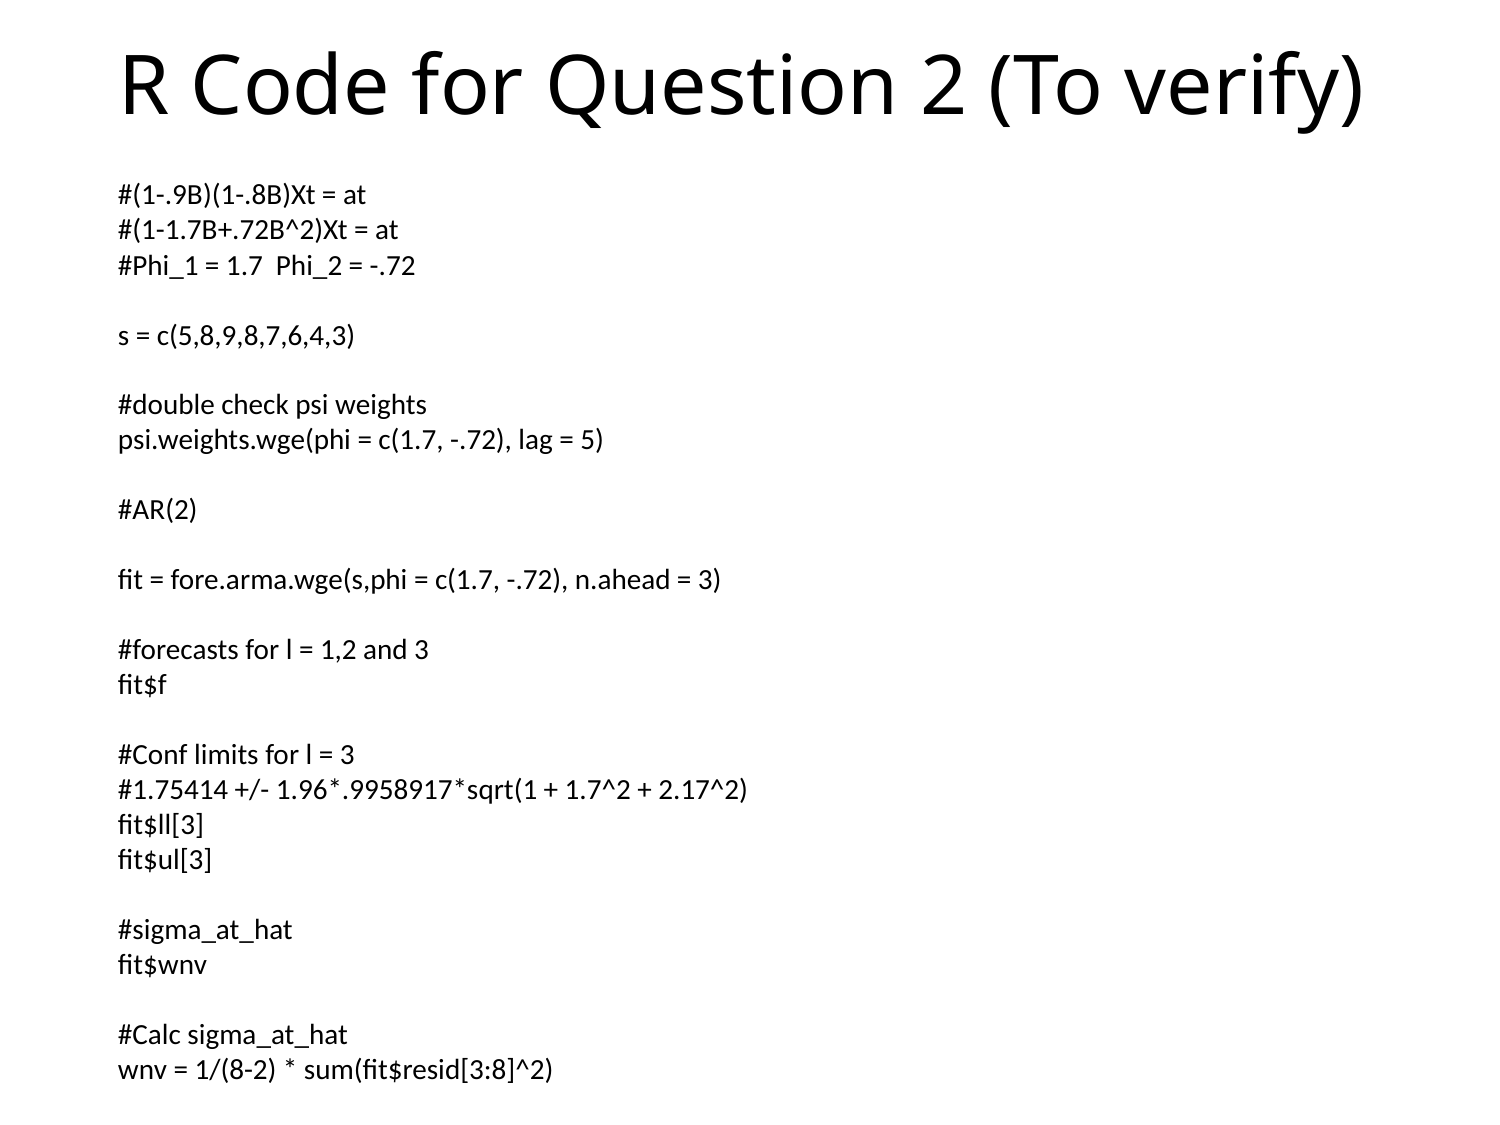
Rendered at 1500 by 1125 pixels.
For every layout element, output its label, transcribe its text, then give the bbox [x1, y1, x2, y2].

text_box #(1-.9B)(1-.8B)Xt = at #(1-1.7B+.72B^2)Xt = at #Phi_1 = 1.7 Phi_2 = -.72 s = c(5,8,9,8,7,6,4,3) #double check psi weights psi.weights.wge(phi = c(1.7, -.72), lag = 5) #AR(2) fit = fore.arma.wge(s,phi = c(1.7, -.72), n.ahead = 3) #forecasts for l = 1,2 and 3 fit$f #Conf limits for l = 3 #1.75414 +/- 1.96*.9958917*sqrt(1 + 1.7^2 + 2.17^2) fit$ll[3] fit$ul[3] #sigma_at_hat fit$wnv #Calc sigma_at_hat wnv = 1/(8-2) * sum(fit$resid[3:8]^2) [103, 168, 1500, 1093]
title R Code for Question 2 (To verify) [103, 33, 1397, 142]
